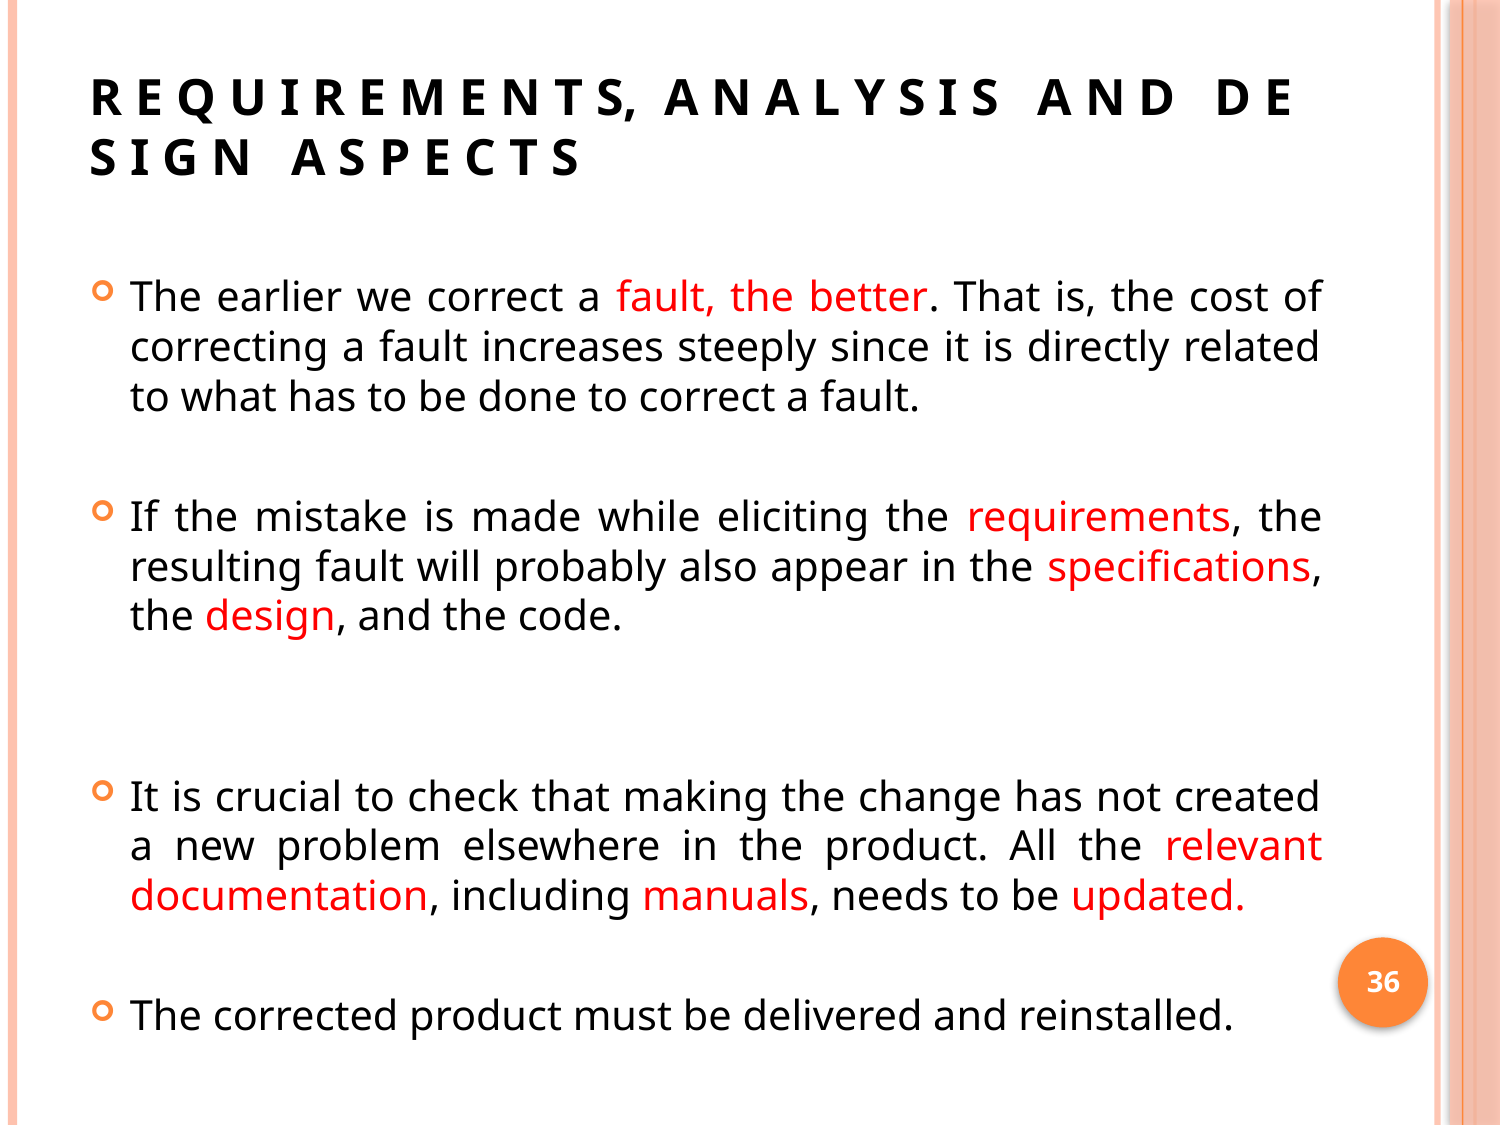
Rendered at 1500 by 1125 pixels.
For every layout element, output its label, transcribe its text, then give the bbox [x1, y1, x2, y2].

list The earlier we correct a fault, the better. That is, the cost of correcting a fault increases steeply since it is directly related to what has to be done to correct a fault. If the mistake is made while eliciting the requirements, the resulting fault will probably also appear in the specifications, the design, and the code. It is crucial to check that making the change has not created a new problem elsewhere in the product. All the relevant documentation, including manuals, needs to be updated. The corrected product must be delivered and reinstalled. [75, 262, 1338, 1062]
slide_number 36 [1333, 940, 1434, 1027]
title R E Q U I R E M E N T S, A N A L Y S I S A N D D E S I G N A S P E C T S [75, 45, 1338, 233]
